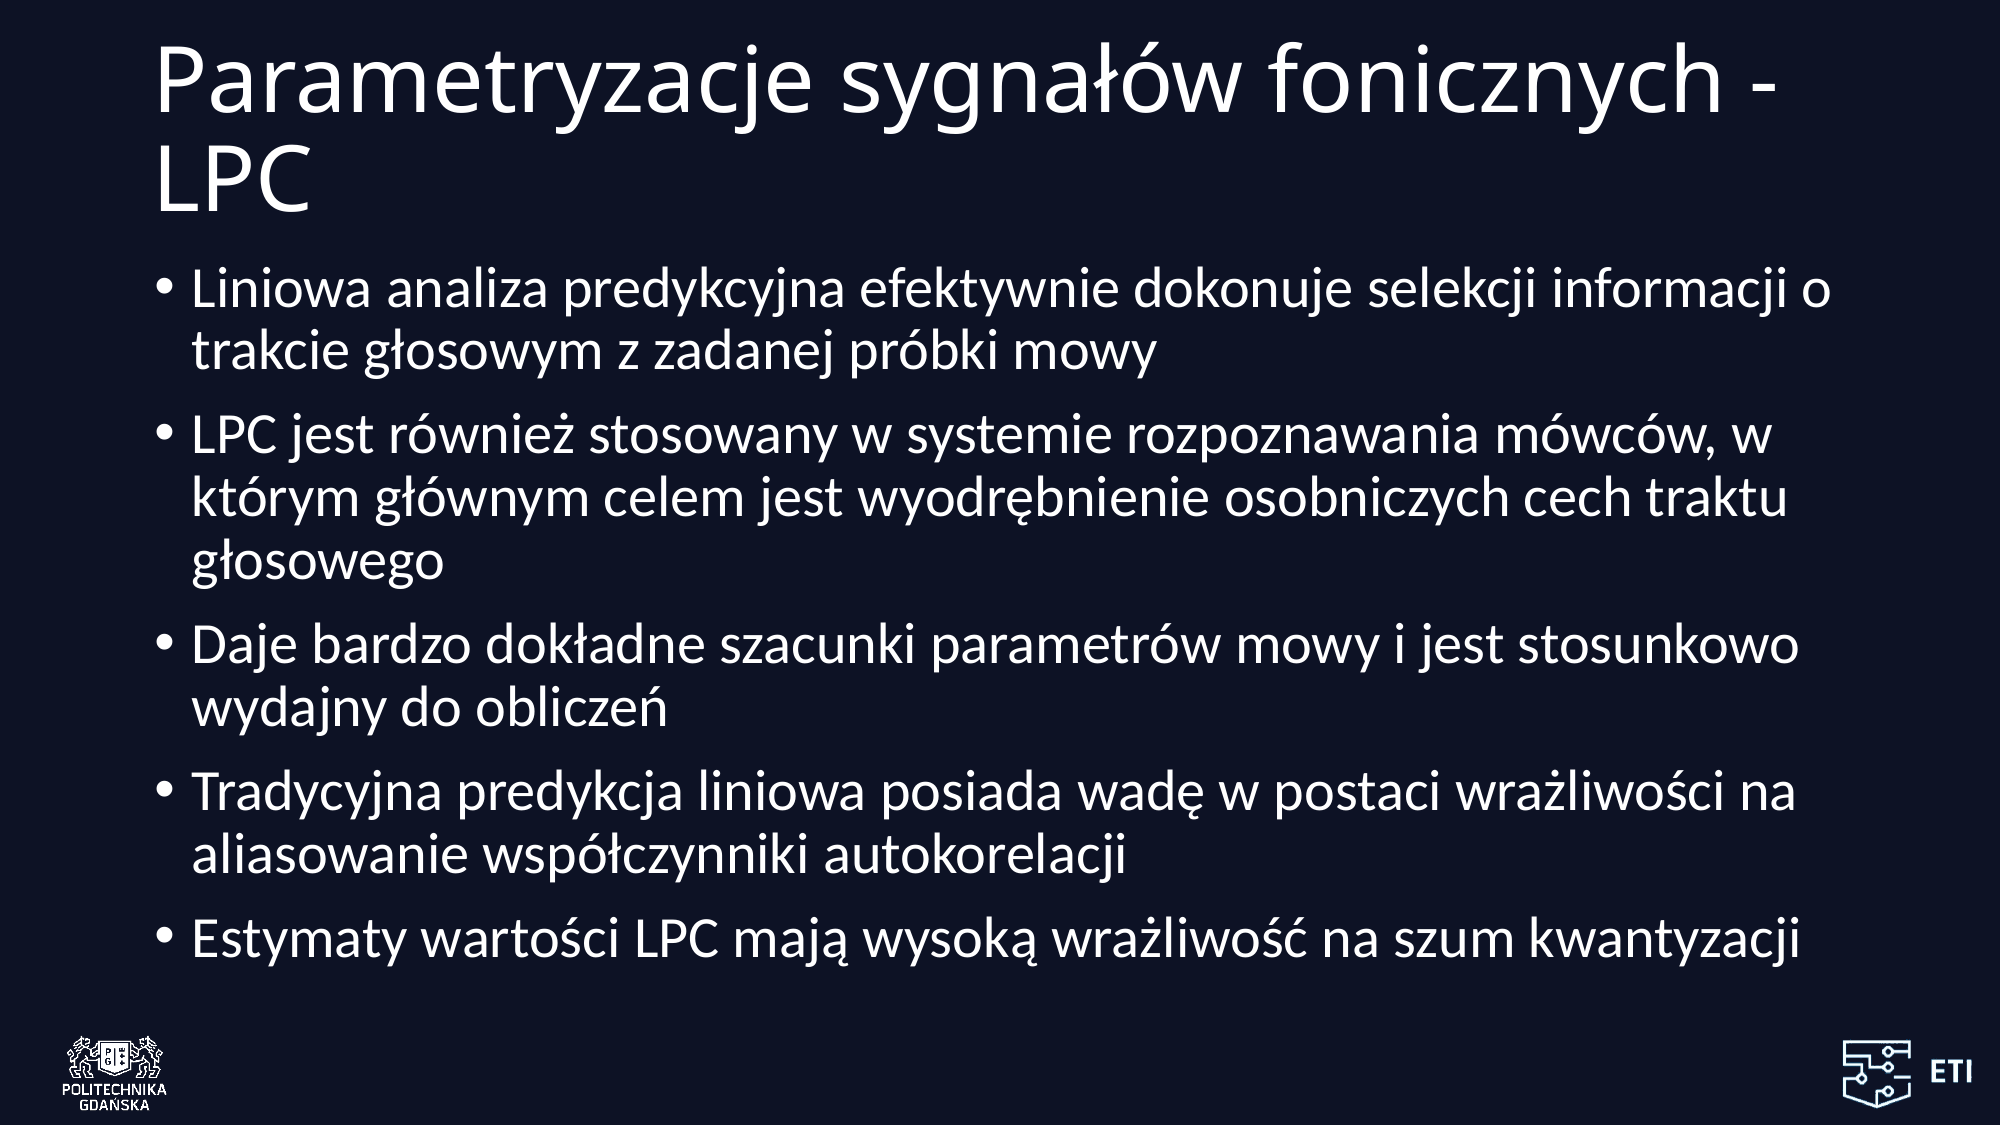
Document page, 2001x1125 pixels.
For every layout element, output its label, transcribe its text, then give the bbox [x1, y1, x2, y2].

list Liniowa analiza predykcyjna efektywnie dokonuje selekcji informacji o trakcie głosowym z zadanej próbki mowy LPC jest również stosowany w systemie rozpoznawania mówców, w którym głównym celem jest wyodrębnienie osobniczych cech traktu głosowego Daje bardzo dokładne szacunki parametrów mowy i jest stosunkowo wydajny do obliczeń Tradycyjna predykcja liniowa posiada wadę w postaci wrażliwości na aliasowanie współczynniki autokorelacji Estymaty wartości LPC mają wysoką wrażliwość na szum kwantyzacji [139, 249, 1865, 1014]
picture [34, 1016, 195, 1125]
title Parametryzacje sygnałów fonicznych - LPC [137, 59, 1863, 206]
picture [1830, 1030, 1985, 1118]
